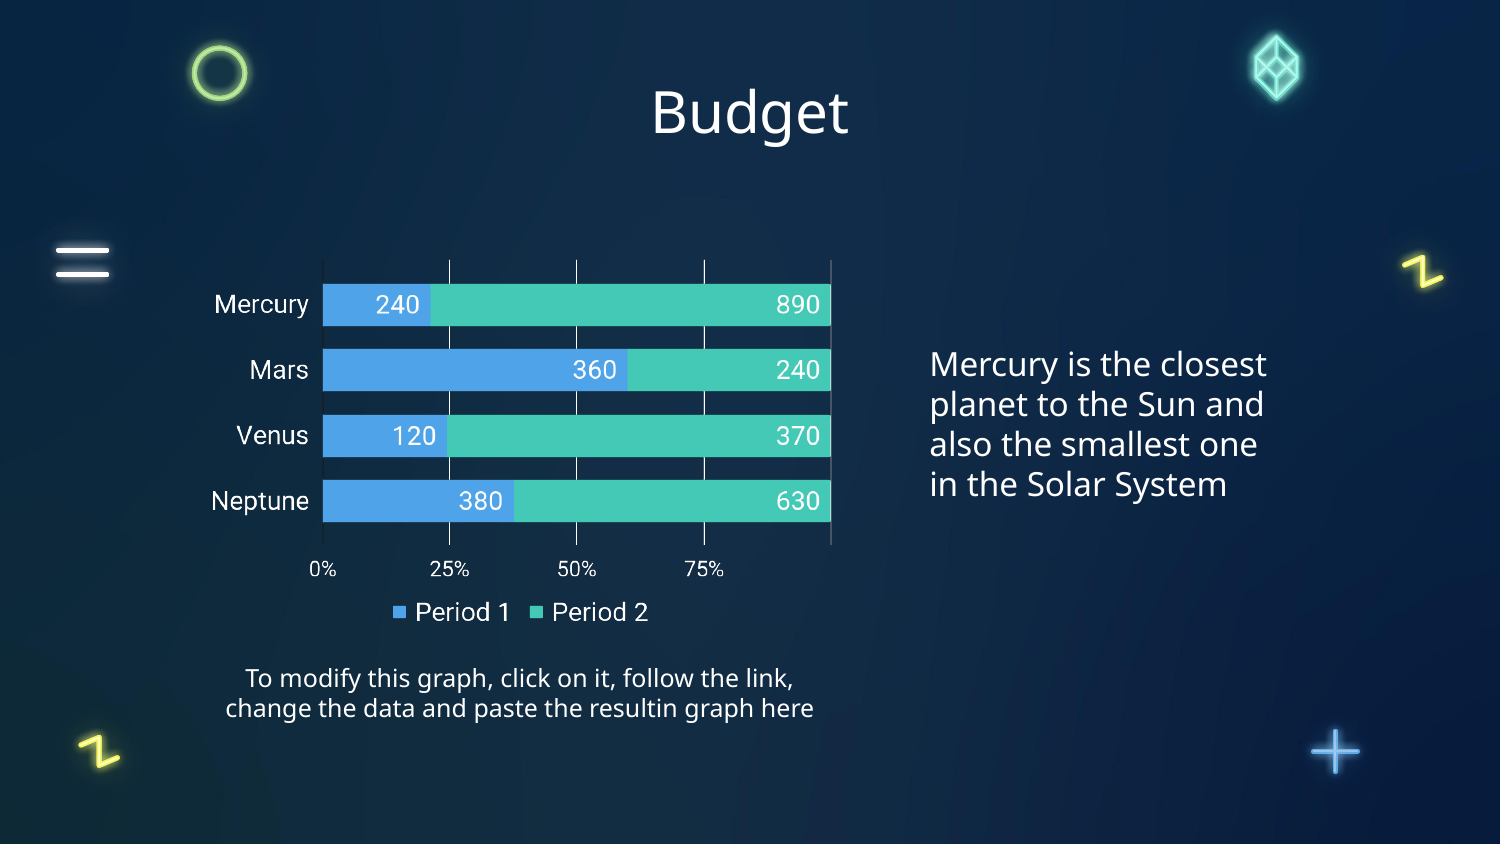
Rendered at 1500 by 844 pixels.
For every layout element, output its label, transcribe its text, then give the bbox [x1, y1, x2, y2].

subtitle Mercury is the closest planet to the Sun and also the smallest one in the Solar System [914, 328, 1306, 559]
text_box To modify this graph, click on it, follow the link, change the data and paste the resultin graph here [190, 654, 851, 765]
title Budget [51, 59, 1449, 154]
picture [0, 0, 1500, 844]
text_box [1281, 50, 1287, 57]
